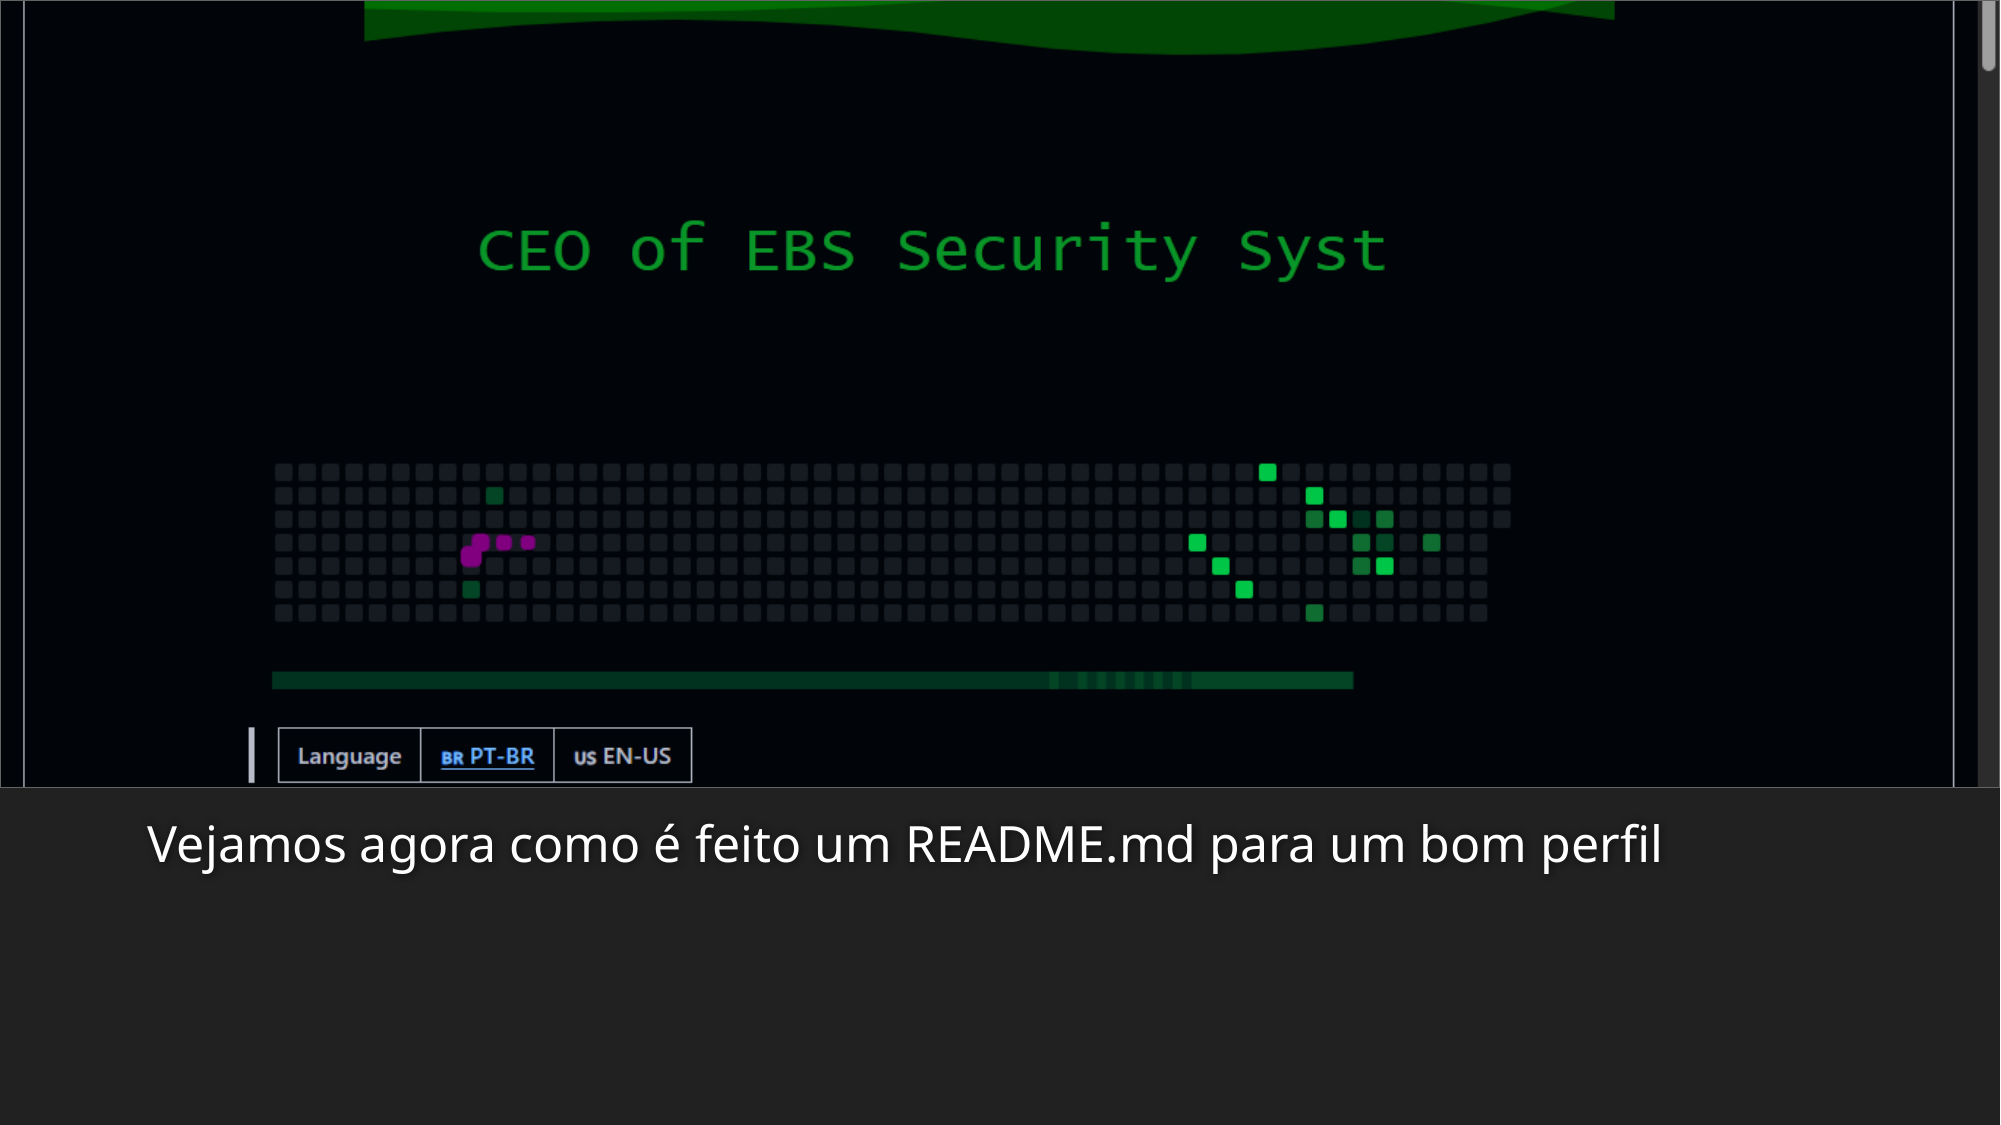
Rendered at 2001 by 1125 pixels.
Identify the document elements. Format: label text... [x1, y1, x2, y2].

picture [0, 0, 2000, 788]
title Vejamos agora como é feito um README.md para um bom perfil [132, 788, 1866, 881]
